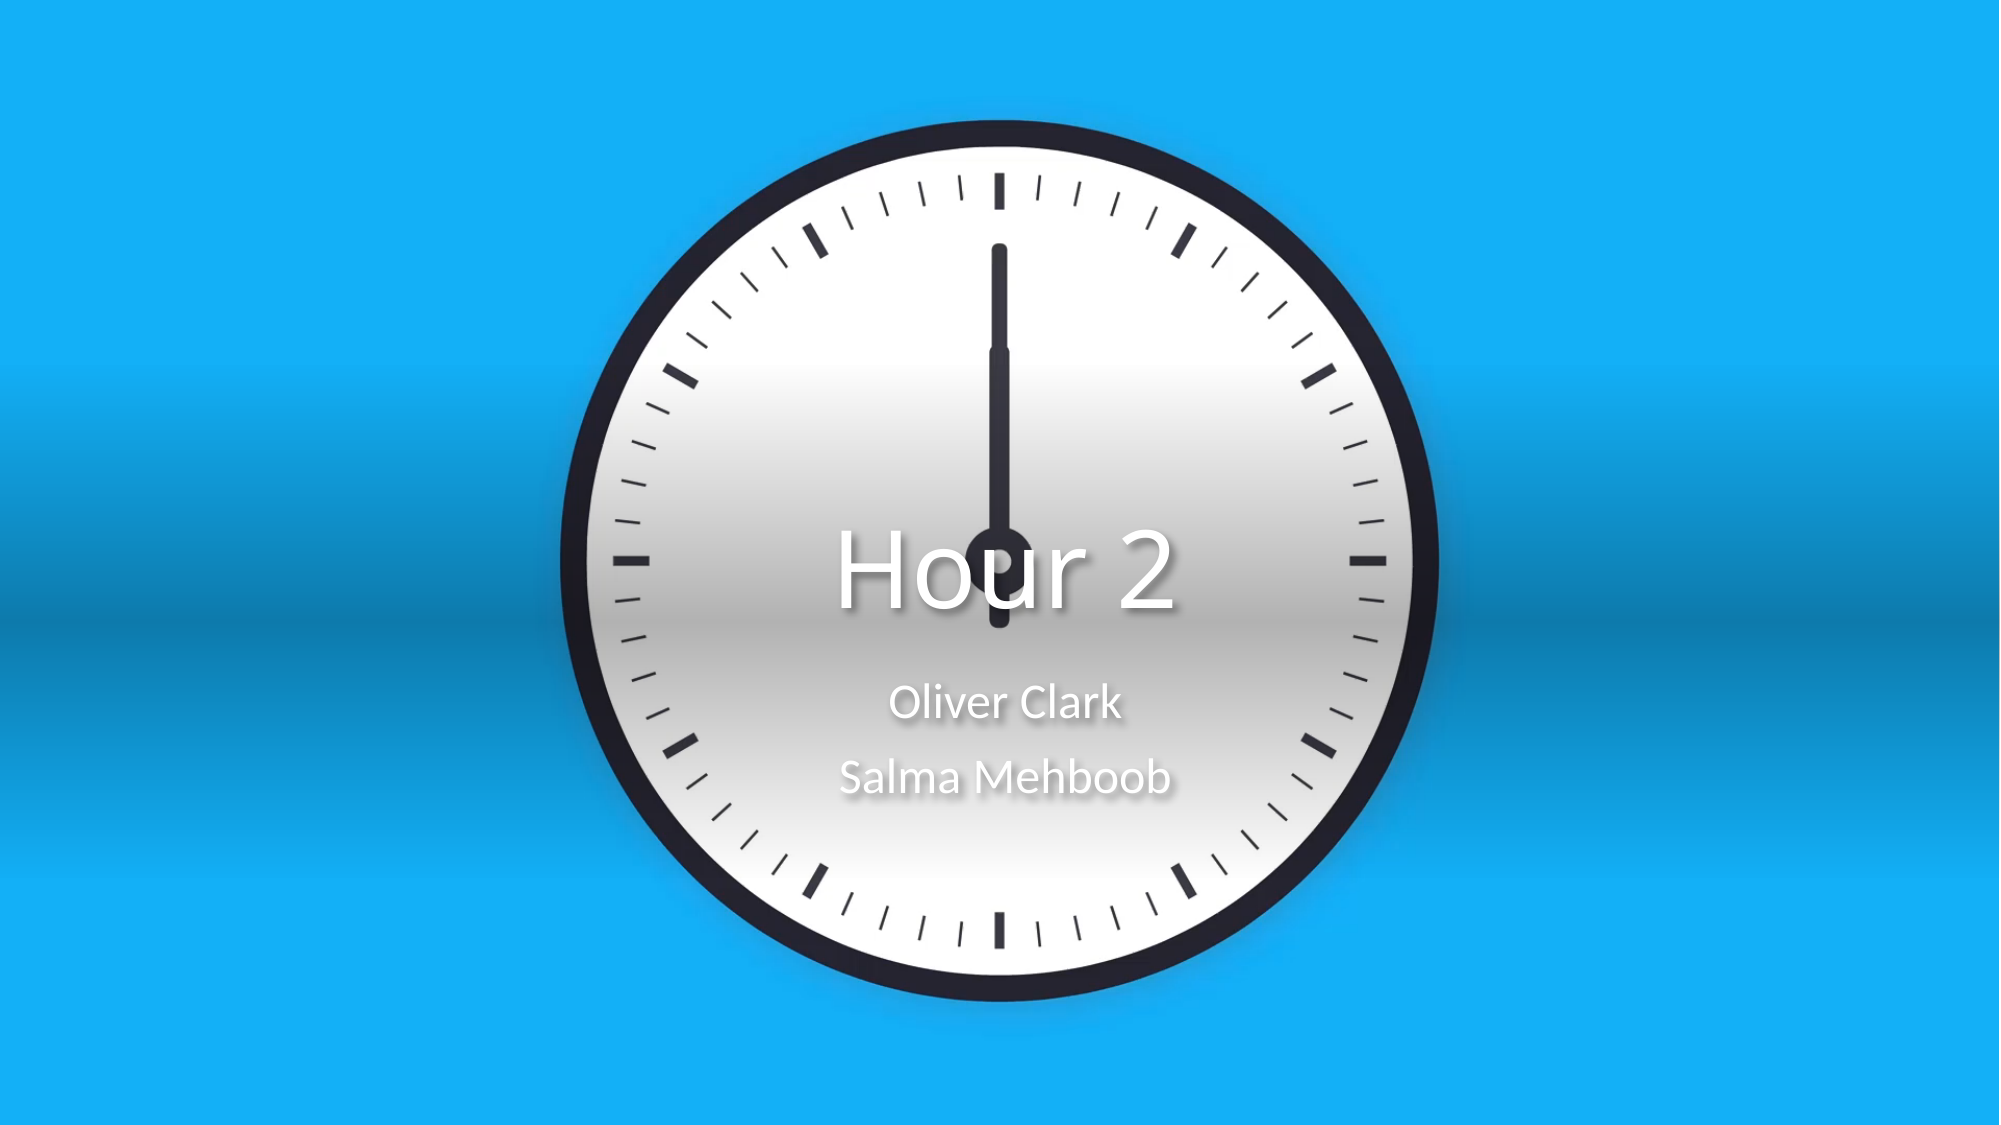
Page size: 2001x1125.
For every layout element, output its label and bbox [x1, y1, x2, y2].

text_box [0, 0, 2000, 1125]
